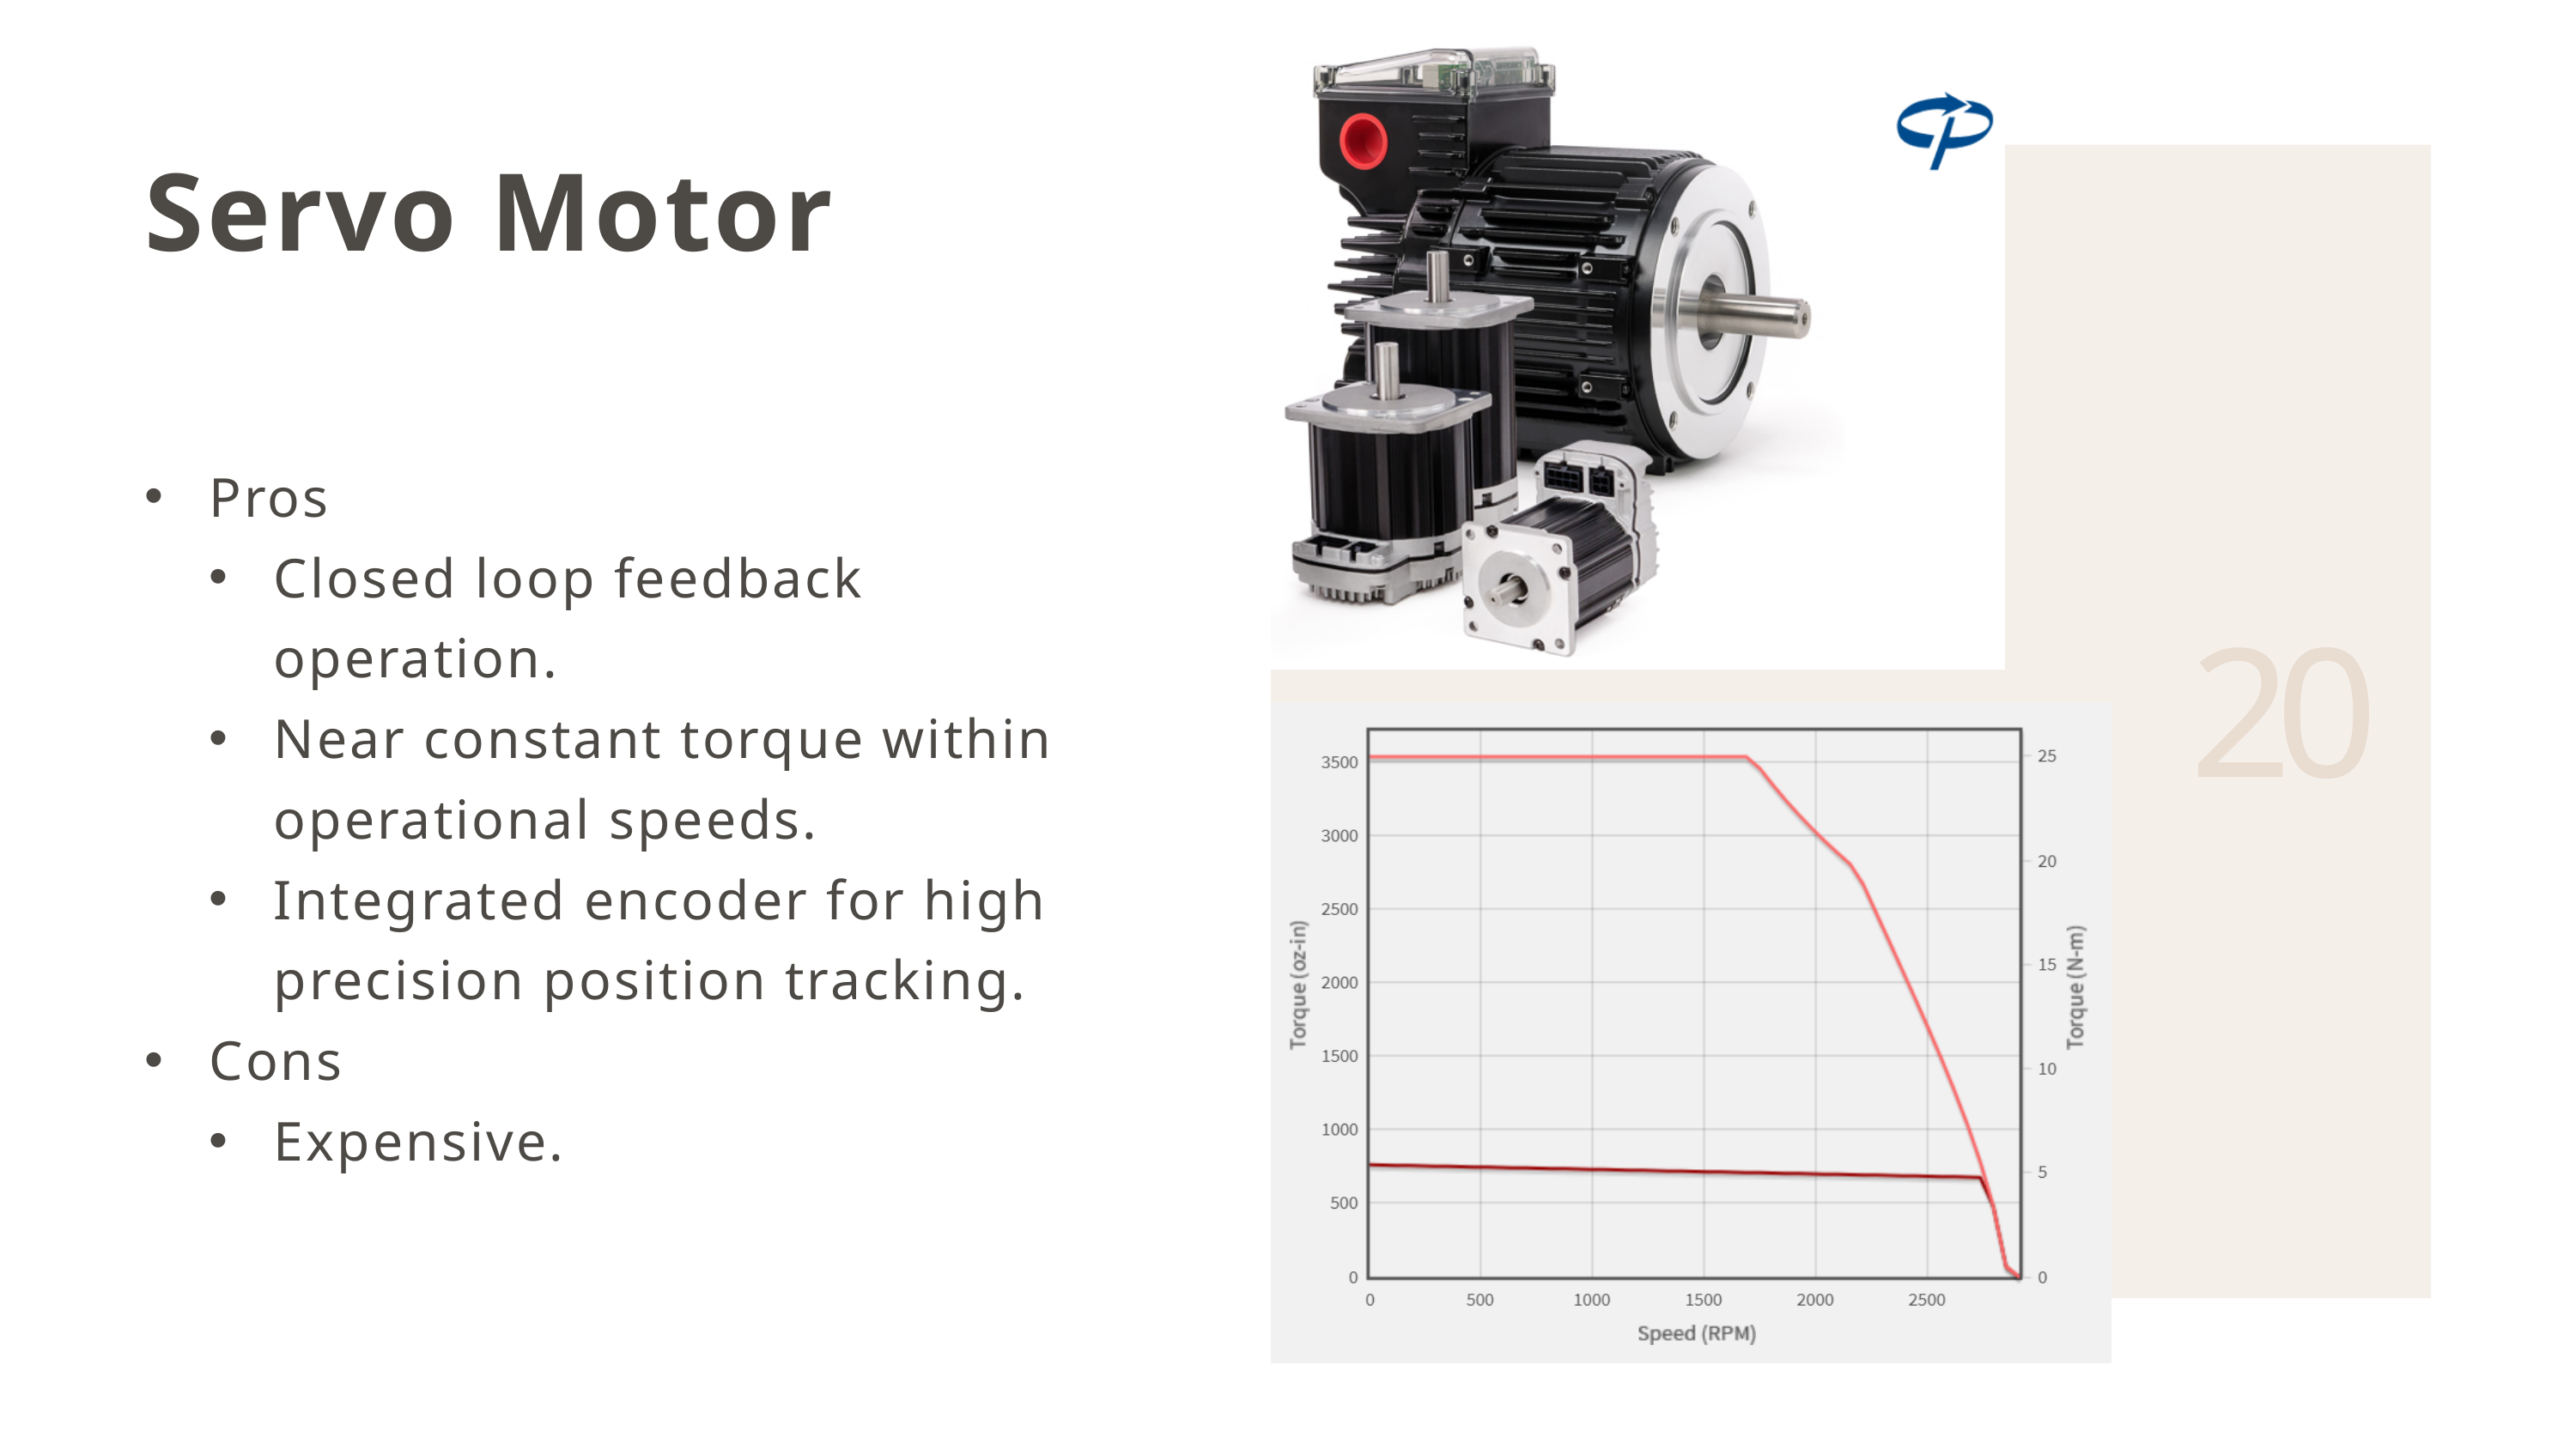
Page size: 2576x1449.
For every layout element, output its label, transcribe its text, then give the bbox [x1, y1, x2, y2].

text_box [1271, 144, 2432, 1299]
text_box 20 [2180, 622, 2388, 813]
picture [1270, 702, 2111, 1363]
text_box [144, 143, 1078, 1098]
picture [1270, 26, 2005, 670]
